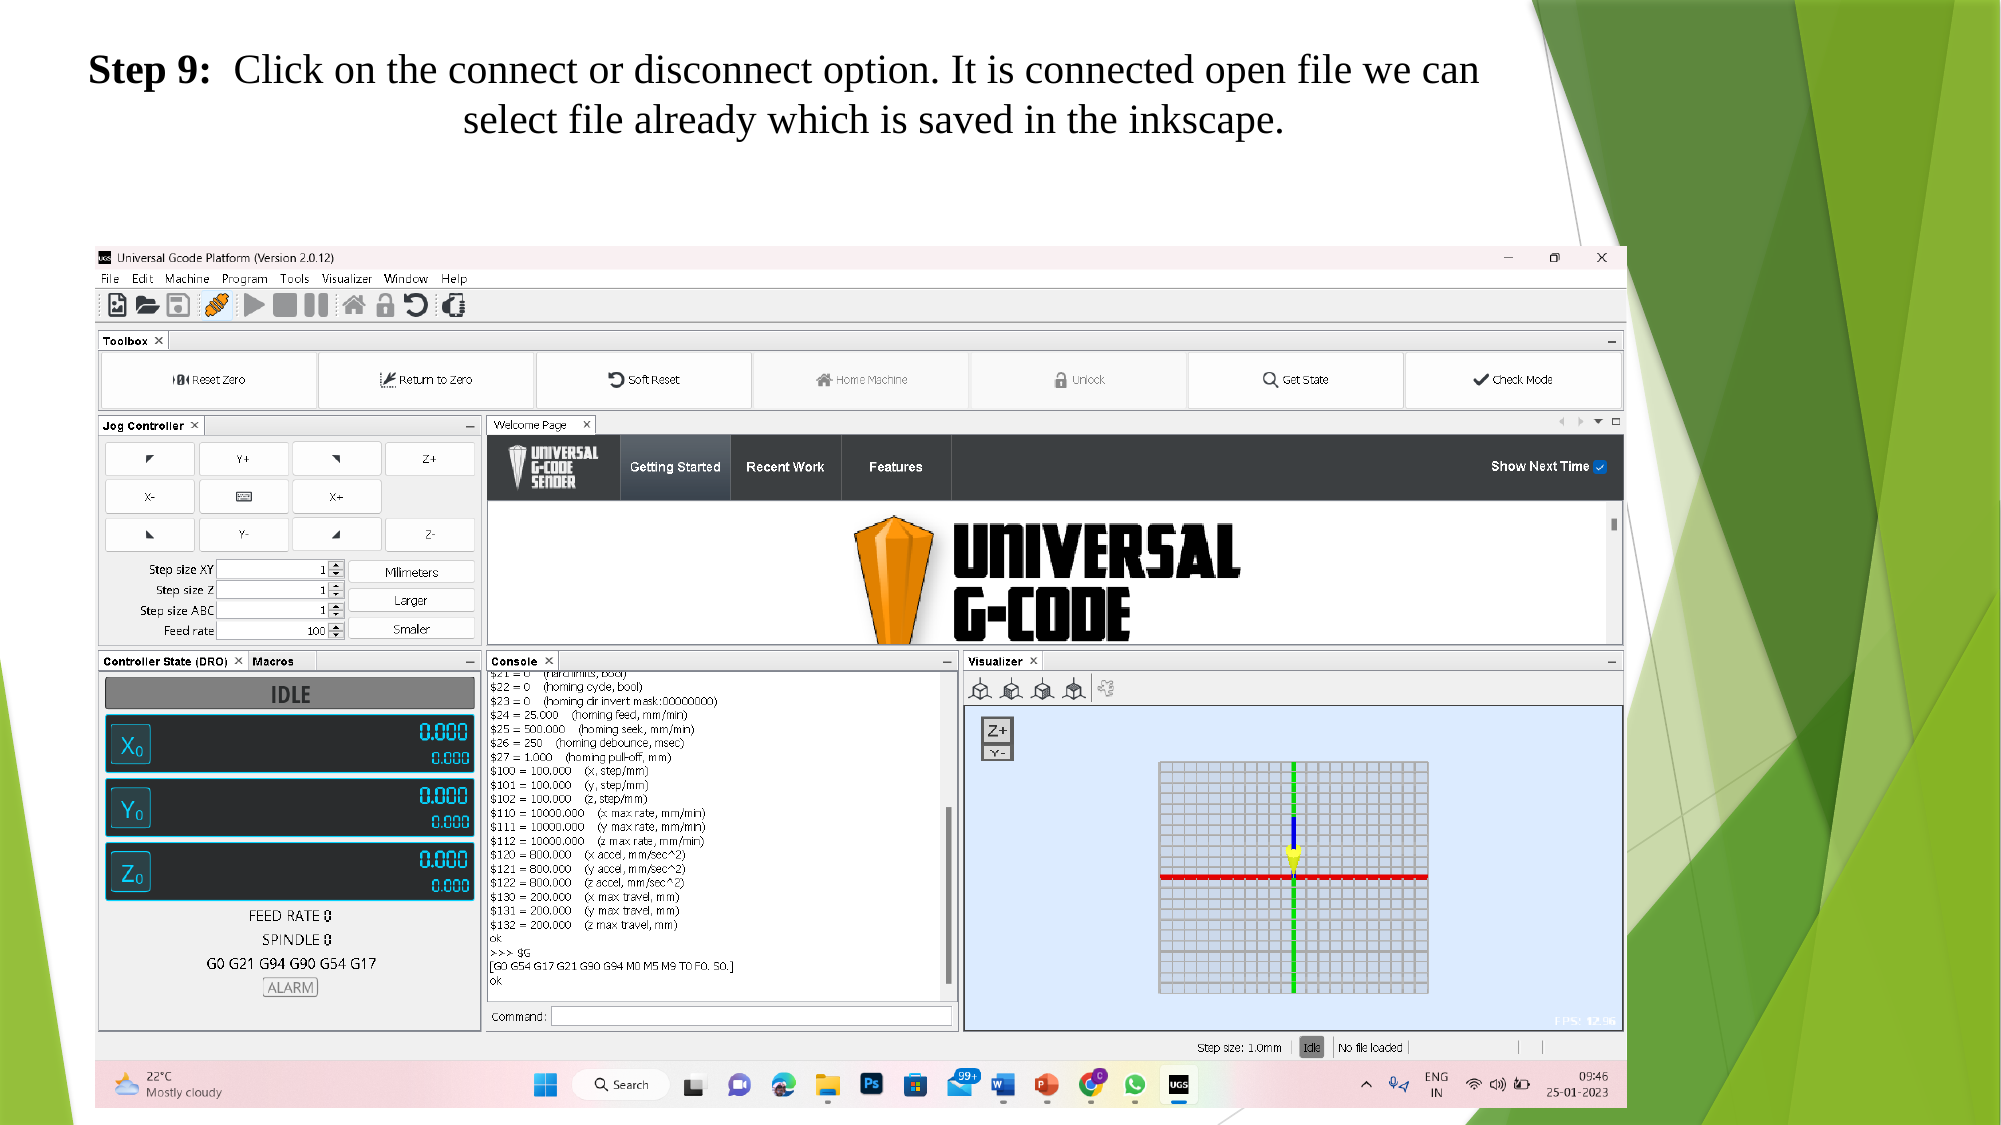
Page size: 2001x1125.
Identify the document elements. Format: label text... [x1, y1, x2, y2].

text_box Step 9: Click on the connect or disconnect option. It is connected open file we can select file already which is saved in the inkscape. [0, 34, 1555, 150]
picture [94, 246, 1627, 1109]
